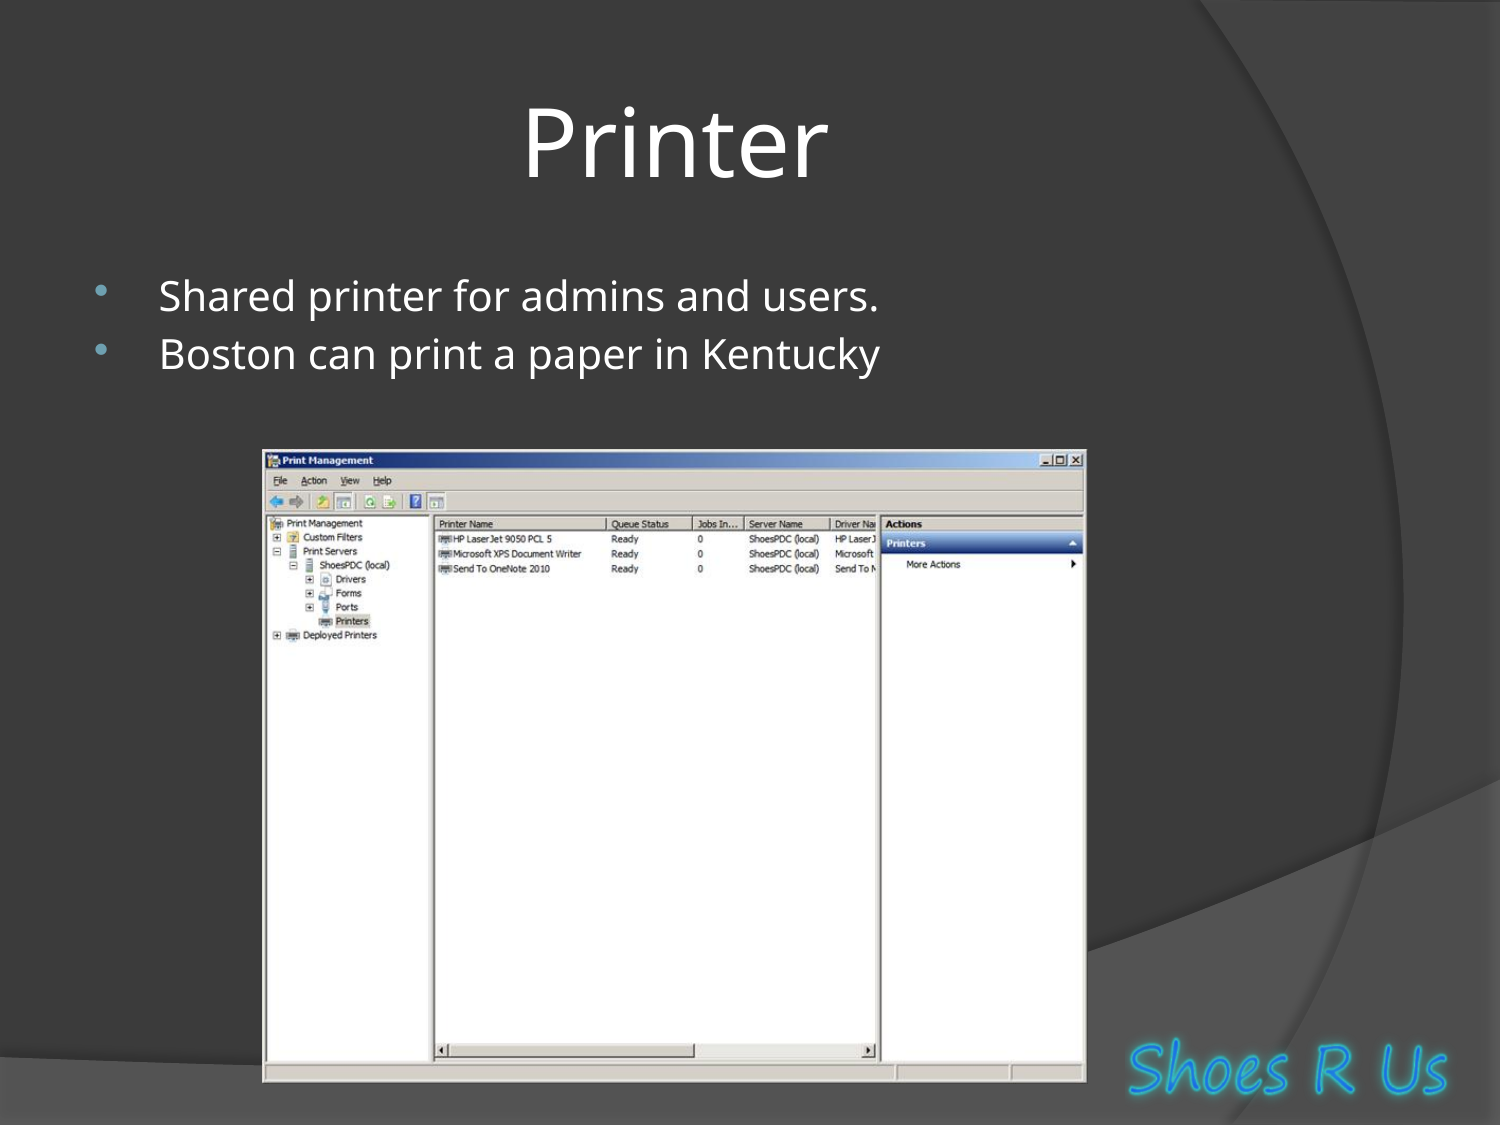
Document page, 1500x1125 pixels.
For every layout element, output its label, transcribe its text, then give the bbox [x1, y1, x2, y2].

list Shared printer for admins and users. Boston can print a paper in Kentucky [75, 262, 1300, 1005]
picture [1125, 1031, 1463, 1119]
title Printer [75, 45, 1300, 233]
picture [262, 449, 1088, 1084]
